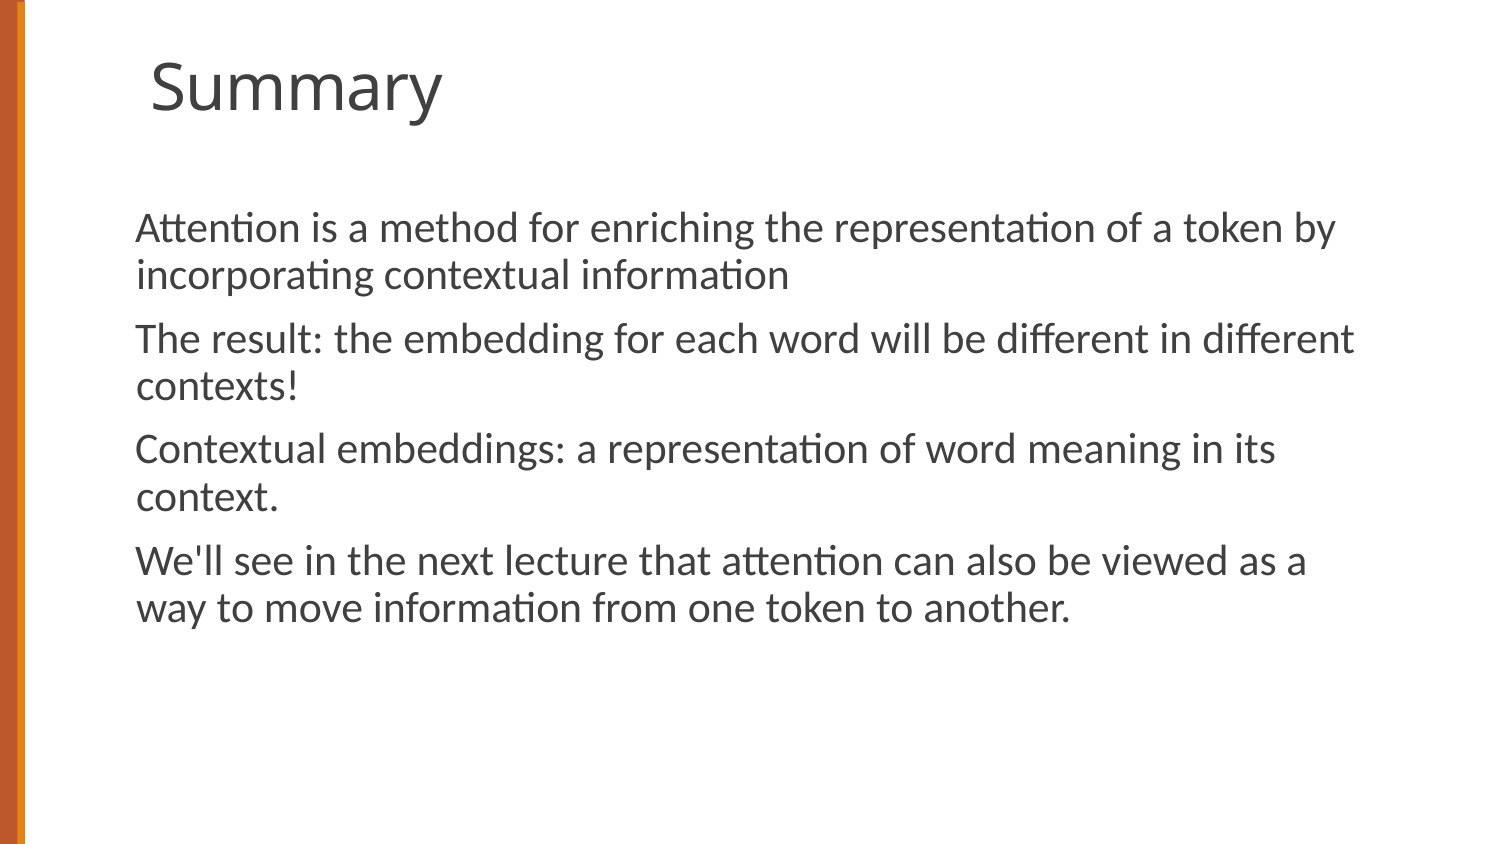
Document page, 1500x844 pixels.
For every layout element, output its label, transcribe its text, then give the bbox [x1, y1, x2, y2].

list Attention is a method for enriching the representation of a token by incorporating contextual information The result: the embedding for each word will be different in different contexts! Contextual embeddings: a representation of word meaning in its context. We'll see in the next lecture that attention can also be viewed as a way to move information from one token to another. [135, 196, 1373, 760]
title Summary [135, 19, 1373, 132]
